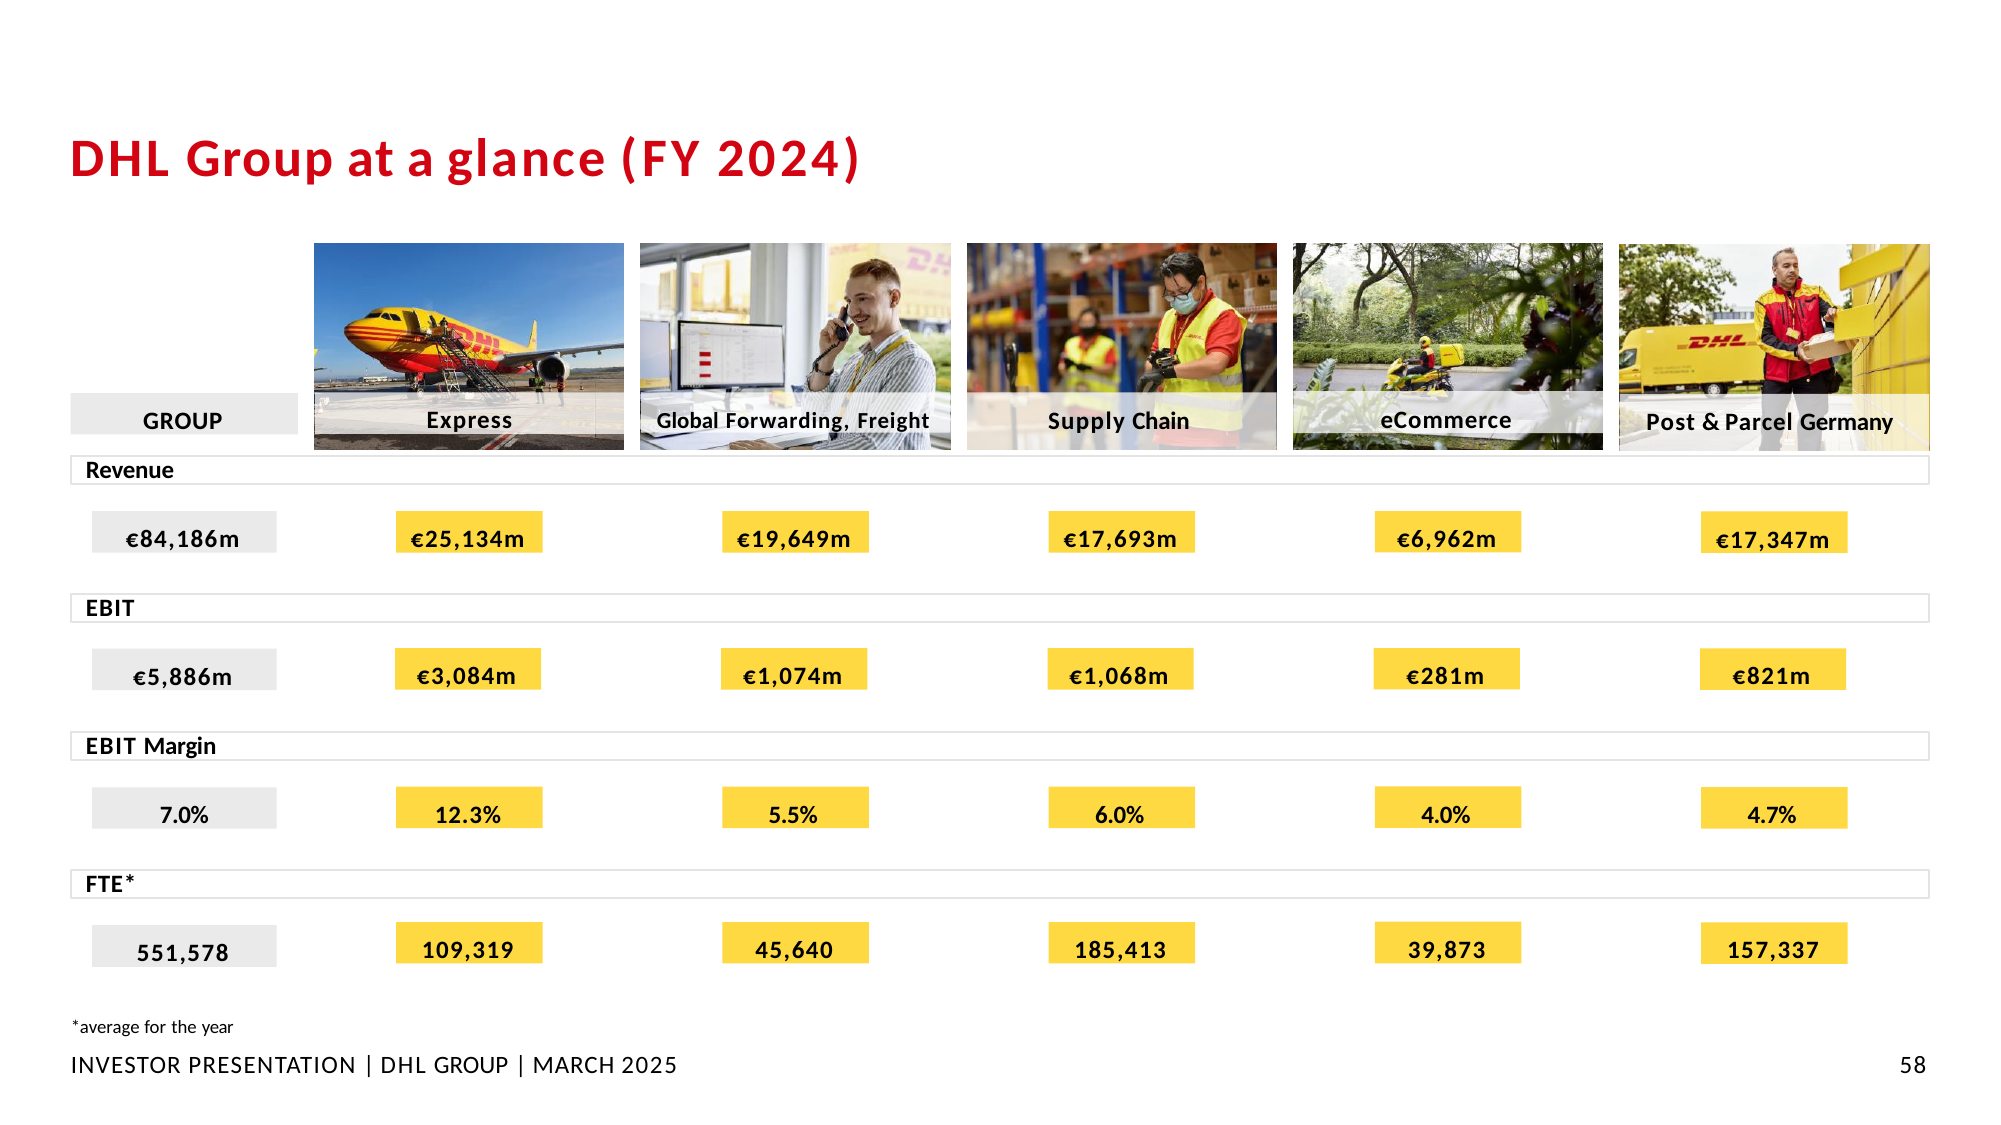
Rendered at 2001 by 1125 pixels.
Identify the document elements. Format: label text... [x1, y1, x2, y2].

text_box 39,873 [1374, 921, 1522, 964]
picture [1293, 243, 1604, 450]
text_box FTE* [70, 869, 1930, 898]
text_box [1619, 244, 1930, 453]
text_box €1,074m [721, 648, 868, 690]
text_box €6,962m [1374, 511, 1522, 553]
text_box €821m [1700, 648, 1847, 690]
text_box 157,337 [1701, 922, 1848, 964]
text_box €19,649m [722, 511, 869, 553]
text_box €281m [1373, 648, 1520, 690]
text_box €84,186m [92, 511, 277, 553]
text_box 551,578 [92, 925, 277, 967]
text_box GROUP [70, 393, 298, 435]
picture [314, 243, 625, 450]
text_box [966, 243, 1277, 452]
text_box €17,347m [1701, 511, 1848, 553]
text_box €25,134m [396, 511, 543, 553]
text_box 4.0% [1374, 786, 1522, 828]
text_box EBIT [70, 593, 1930, 622]
text_box 45,640 [722, 922, 869, 964]
text_box 6.0% [1048, 786, 1196, 829]
text_box 12.3% [396, 786, 543, 829]
footer INVESTOR PRESENTATION | DHL GROUP | MARCH 2025 [68, 1048, 684, 1125]
text_box *average for the year [68, 1013, 243, 1038]
text_box 4.7% [1701, 787, 1848, 829]
text_box €3,084m [395, 648, 542, 690]
text_box 109,319 [396, 922, 543, 964]
text_box 185,413 [1048, 922, 1196, 964]
text_box €5,886m [92, 648, 277, 691]
picture [640, 243, 951, 450]
text_box EBIT Margin [70, 731, 1930, 760]
title DHL Group at a glance (FY 2024) [68, 120, 864, 311]
text_box €17,693m [1048, 511, 1196, 553]
text_box €1,068m [1047, 648, 1194, 690]
slide_number 56 [1893, 1048, 1938, 1125]
text_box Revenue [70, 455, 1930, 484]
text_box 5.5% [722, 786, 869, 829]
text_box 7.0% [92, 787, 277, 829]
